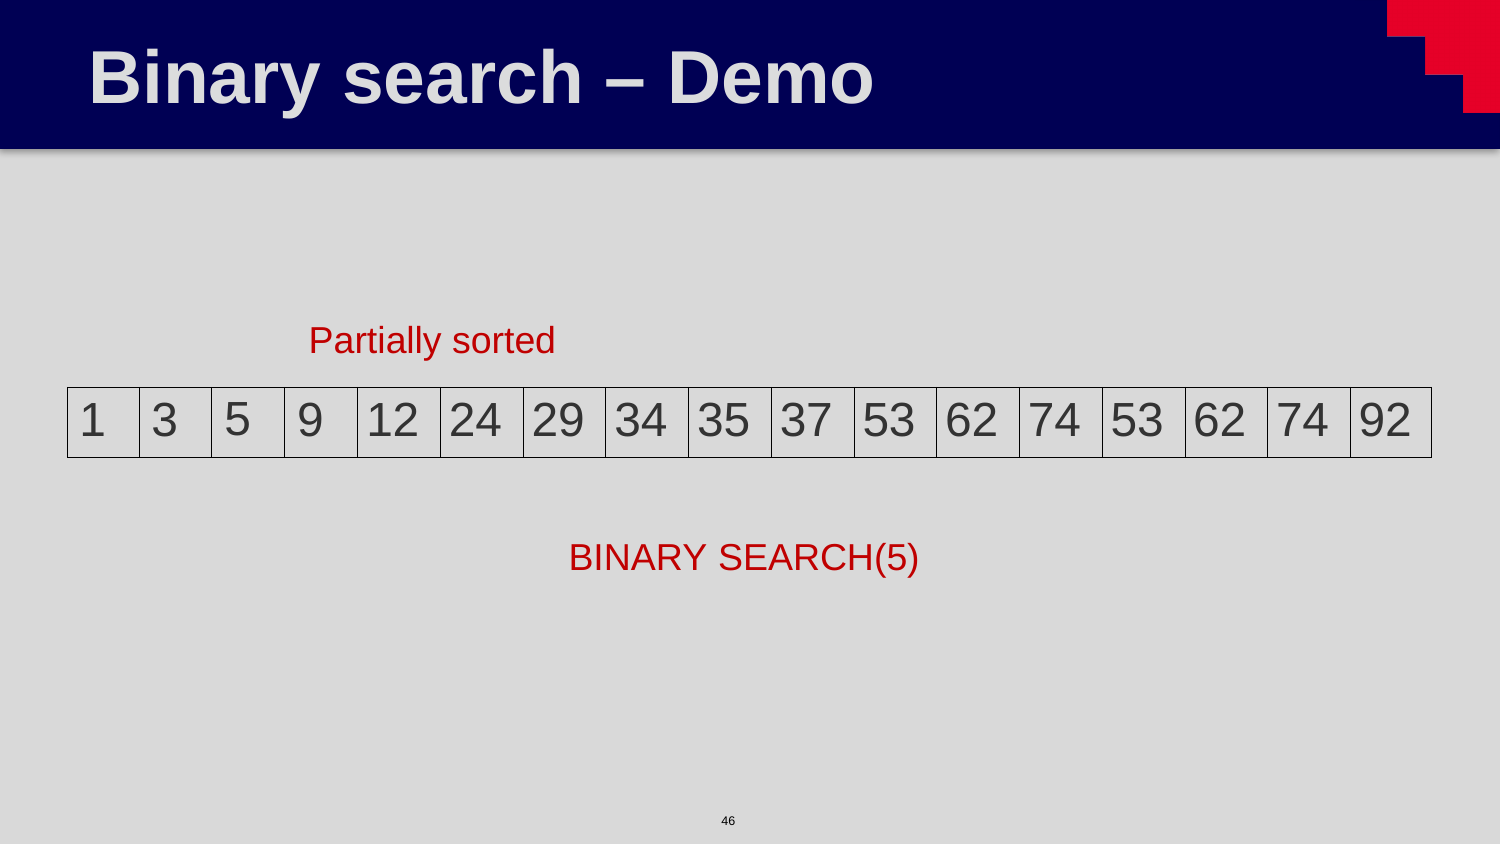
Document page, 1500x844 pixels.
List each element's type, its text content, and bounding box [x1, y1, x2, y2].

table_header 74 [1020, 388, 1102, 457]
table_header 62 [1186, 388, 1267, 457]
table_header 35 [689, 388, 771, 457]
table_header 34 [606, 388, 688, 457]
table_header 92 [1351, 388, 1431, 457]
table_header 1 [68, 388, 139, 457]
table_header 3 [140, 388, 211, 457]
table_header 62 [937, 388, 1019, 457]
table_header 9 [285, 388, 357, 457]
table_header 74 [1268, 388, 1350, 457]
title Binary search – Demo [0, 0, 1356, 150]
text_box BINARY SEARCH(5) [566, 530, 924, 578]
table_header 5 [212, 388, 284, 457]
table_header 24 [441, 388, 523, 457]
picture [1387, 0, 1500, 113]
table_header 53 [1103, 388, 1185, 457]
table_header 37 [772, 388, 854, 457]
text_box Partially sorted [293, 308, 572, 369]
table_header 53 [855, 388, 936, 457]
table_header 12 [358, 388, 440, 457]
table_header 29 [524, 388, 605, 457]
